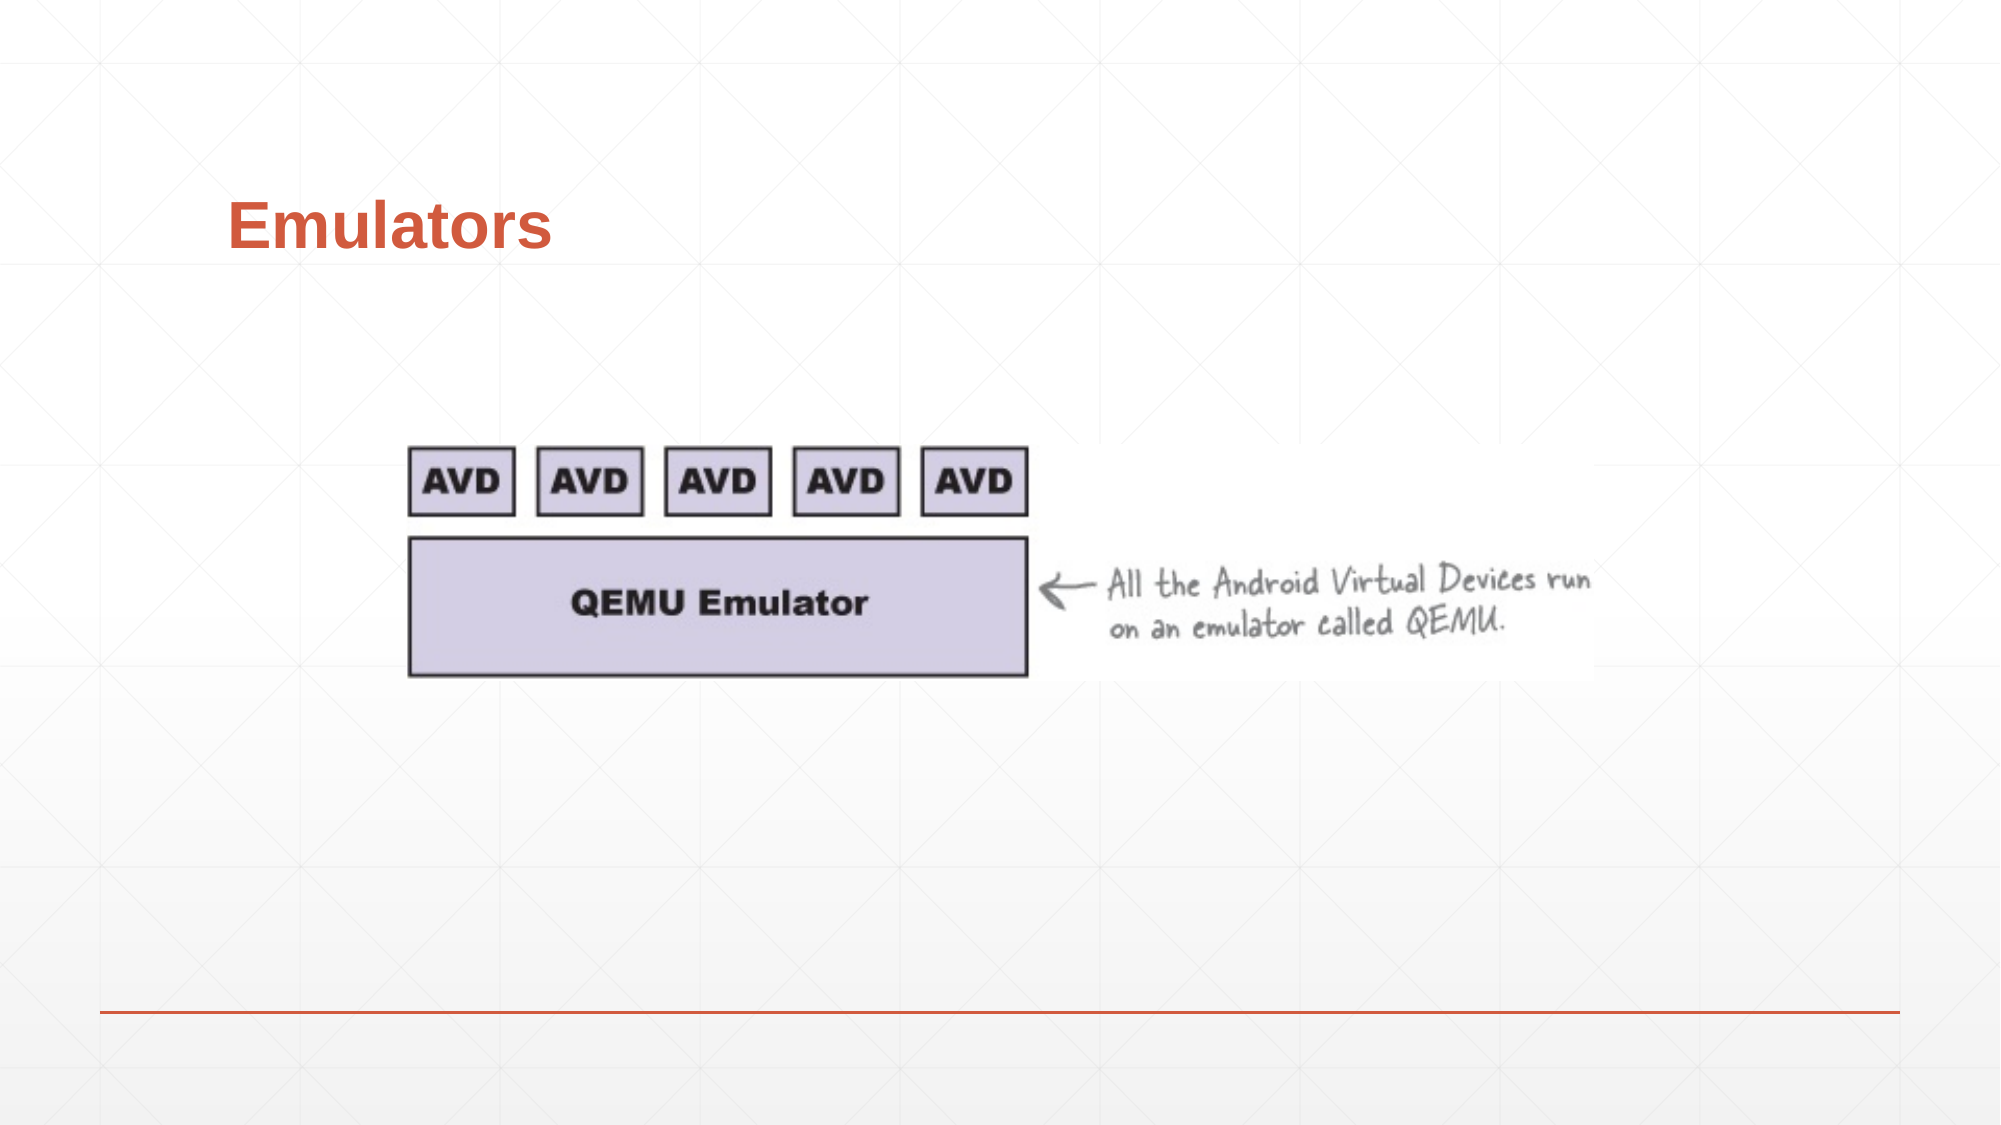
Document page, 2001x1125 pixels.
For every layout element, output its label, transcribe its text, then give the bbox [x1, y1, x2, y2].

title Emulators [212, 82, 1788, 271]
picture [406, 444, 1594, 681]
